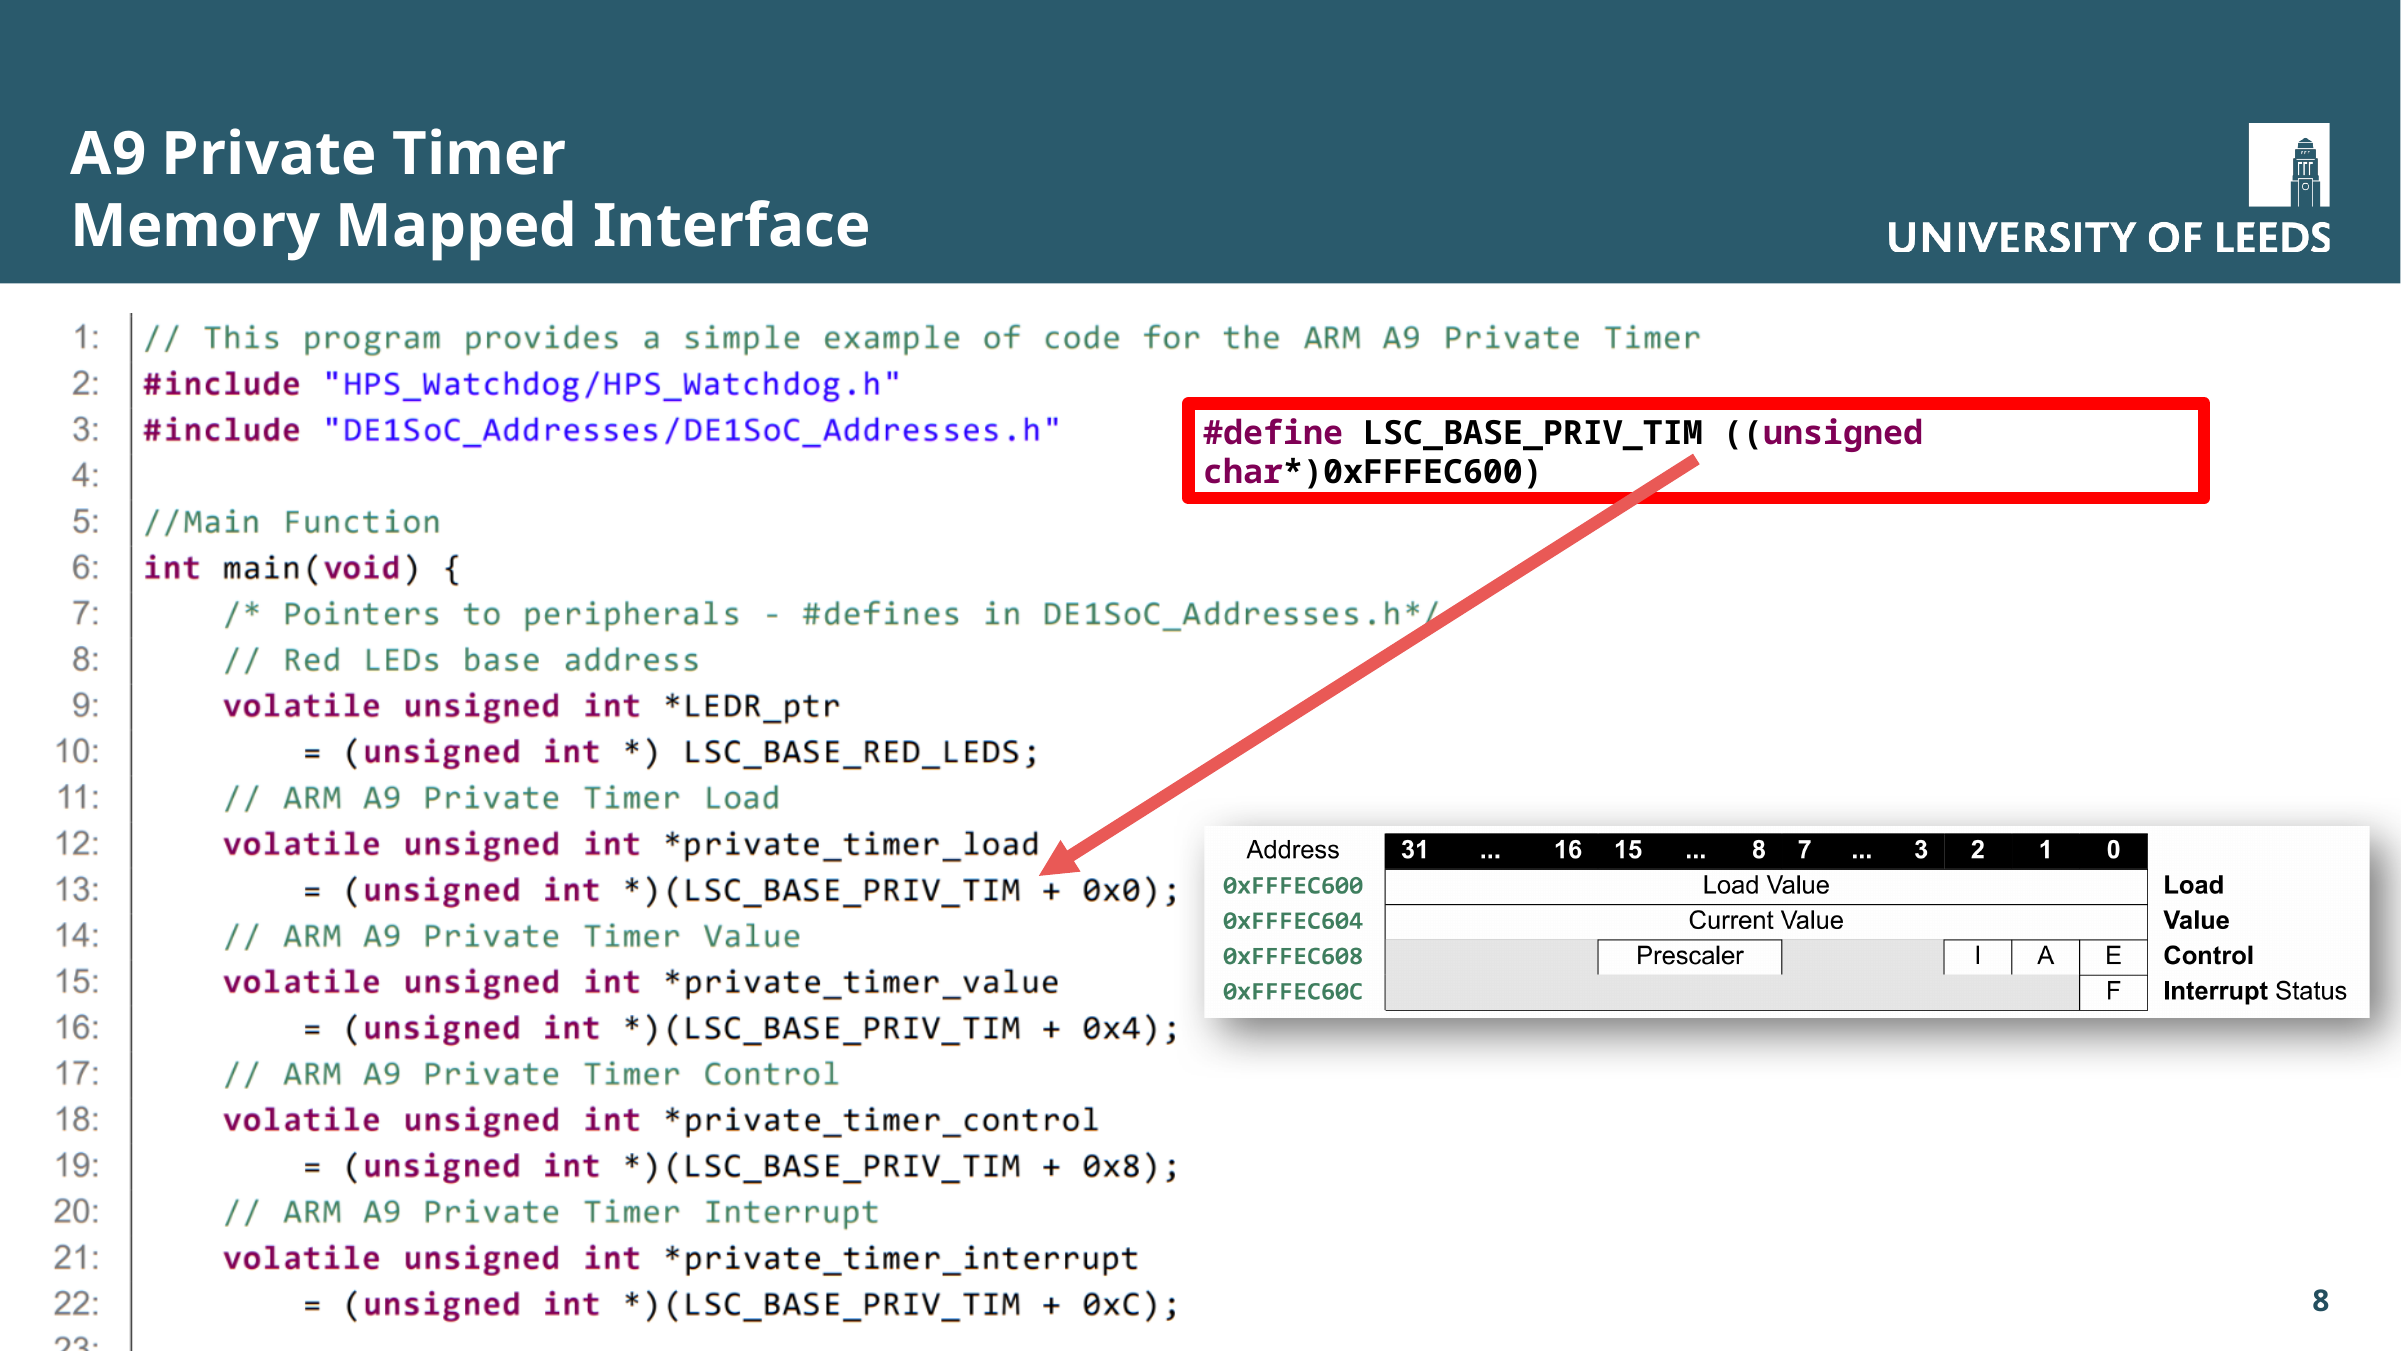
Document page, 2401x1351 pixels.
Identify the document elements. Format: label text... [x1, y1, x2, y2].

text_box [1038, 458, 1697, 876]
title A9 Private Timer Memory Mapped Interface [70, 81, 1806, 259]
picture [0, 313, 2370, 1351]
text_box #define LSC_BASE_PRIV_TIM ((unsigned char*)0xFFFEC600) [1188, 403, 2205, 498]
